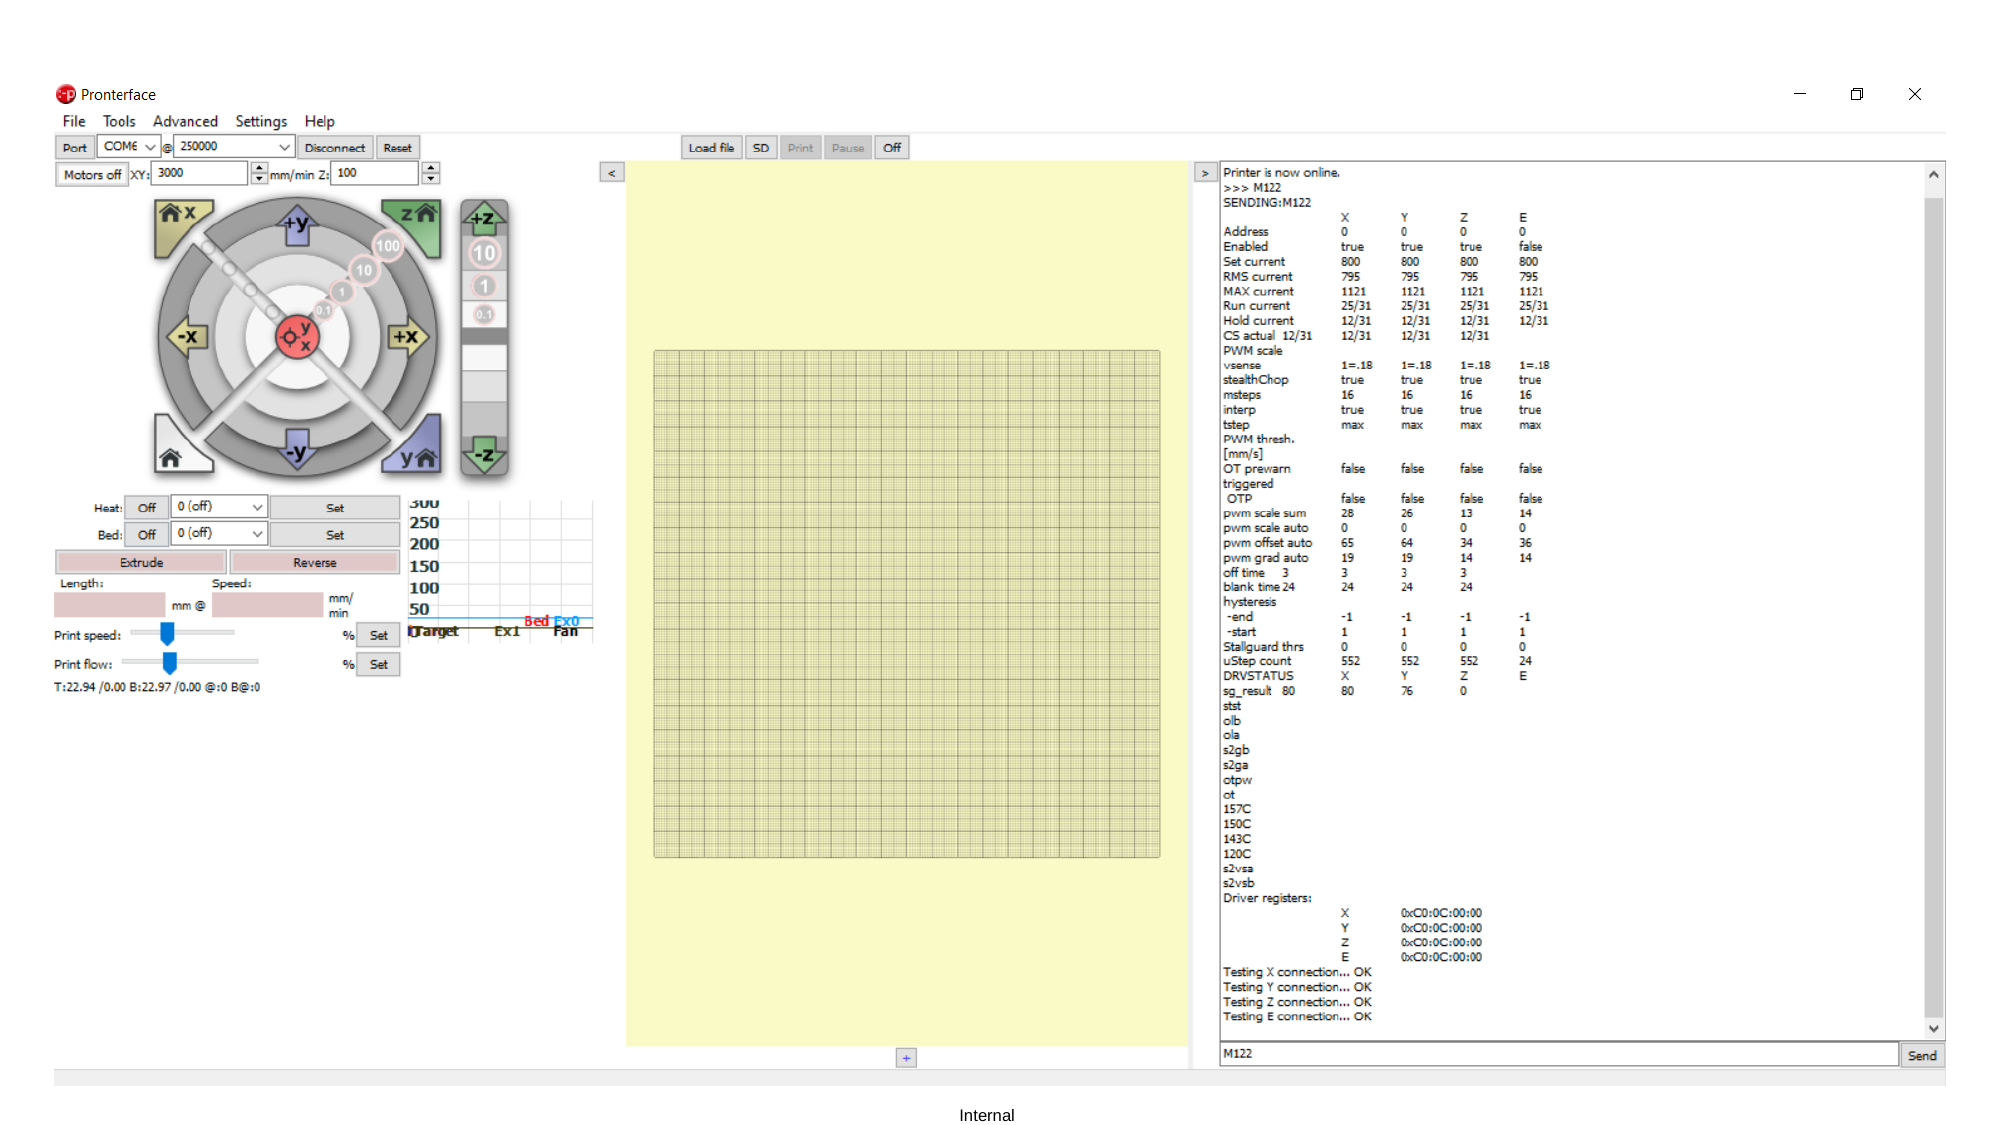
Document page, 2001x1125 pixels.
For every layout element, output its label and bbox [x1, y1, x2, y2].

picture [54, 80, 1946, 1086]
